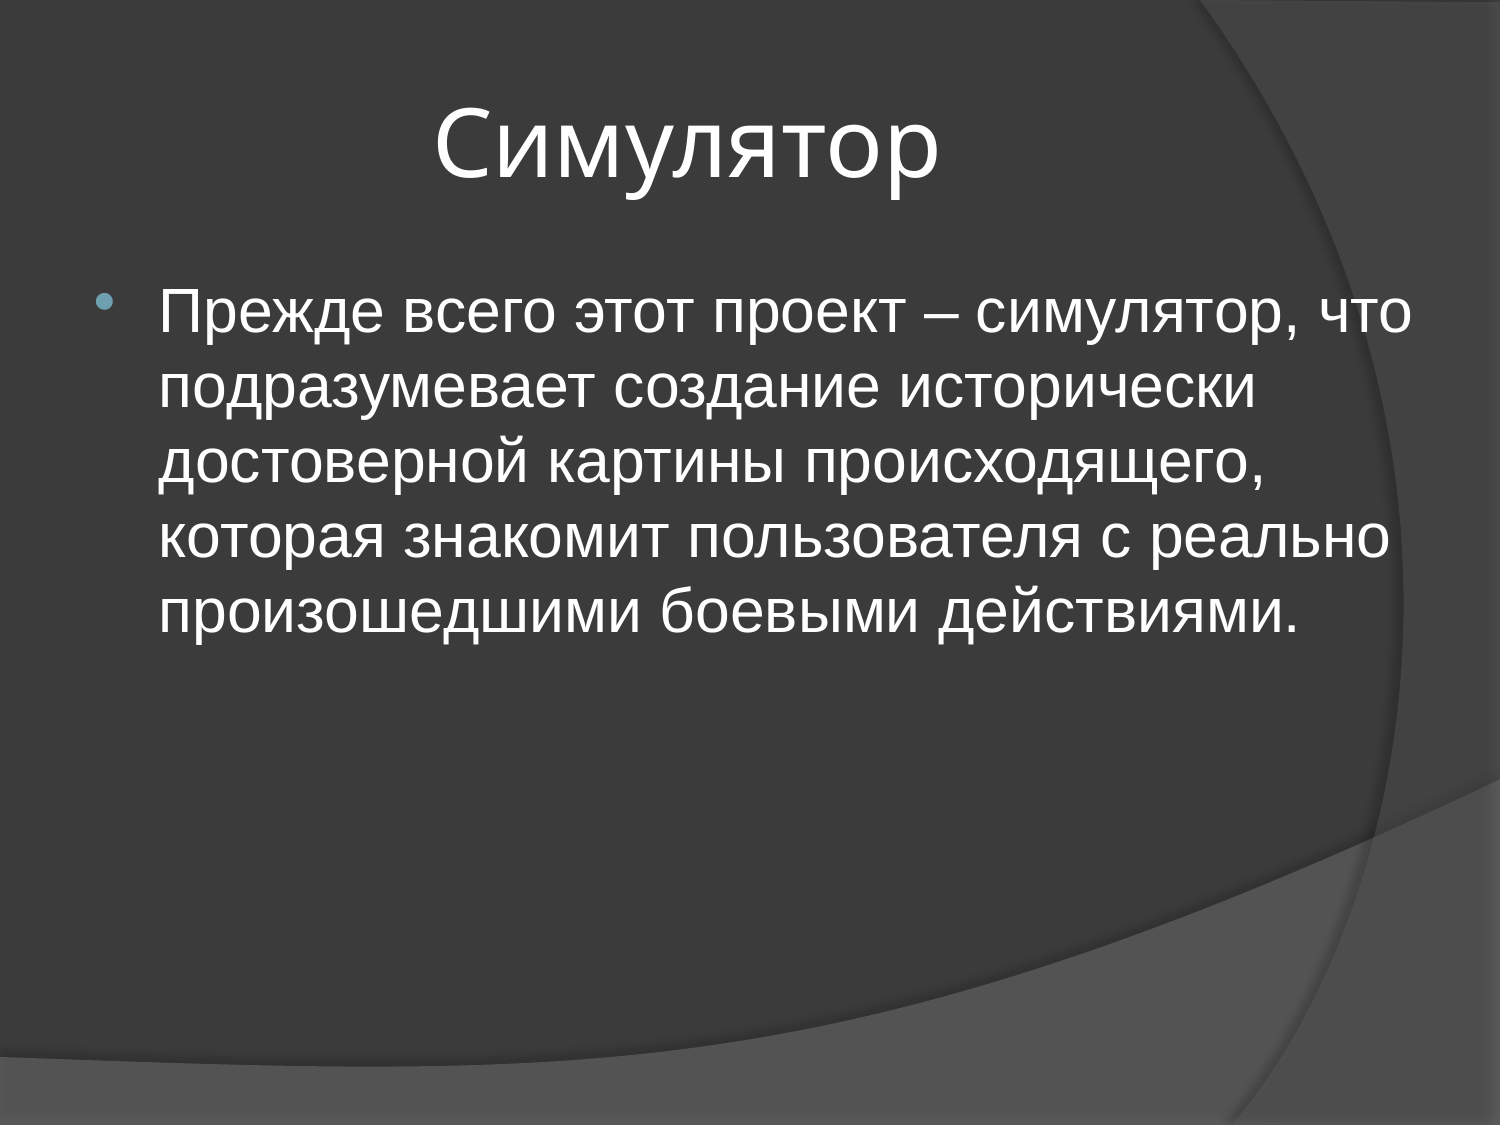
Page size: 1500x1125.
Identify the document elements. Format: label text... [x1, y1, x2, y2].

list Прежде всего этот проект – симулятор, что подразумевает создание исторически достоверной картины происходящего, которая знакомит пользователя с реально произошедшими боевыми действиями. [74, 262, 1460, 1006]
title Симулятор [74, 44, 1301, 233]
